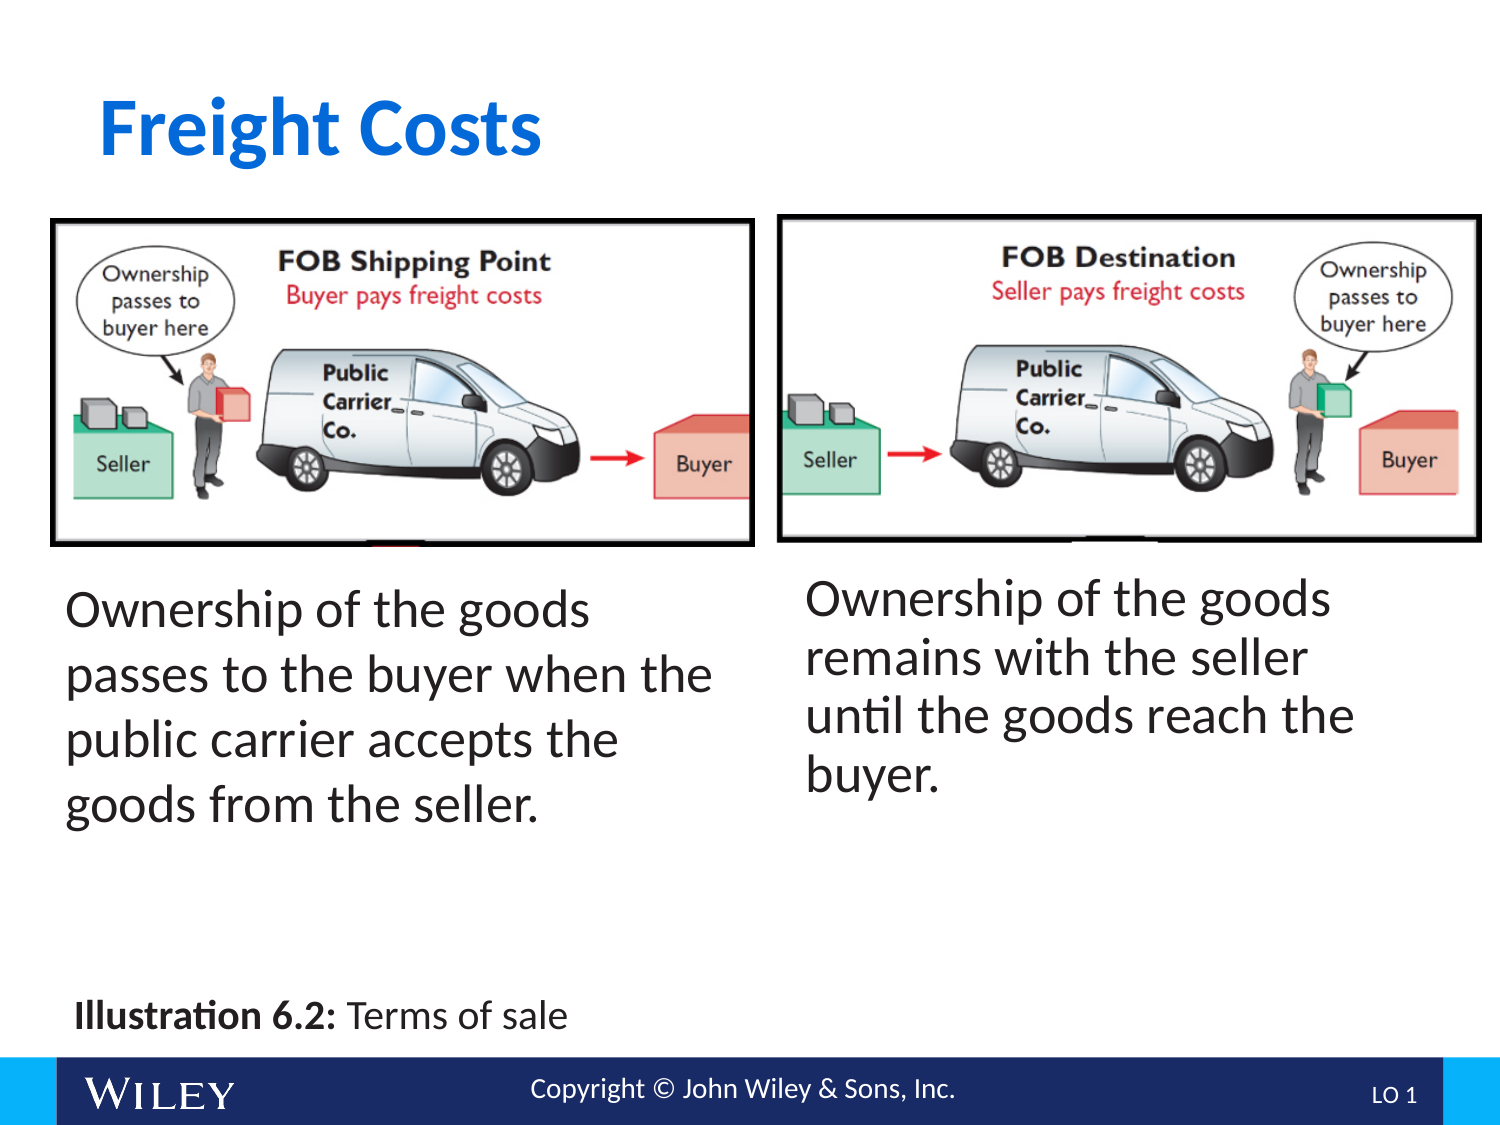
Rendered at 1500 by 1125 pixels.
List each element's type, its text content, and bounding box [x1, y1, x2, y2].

list Ownership of the goods passes to the buyer when the public carrier accepts the goods from the seller. [50, 565, 750, 883]
picture [776, 214, 1482, 544]
title Freight Costs [84, 75, 1416, 215]
list Illustration 6.2: Terms of sale [58, 985, 1376, 1052]
list Ownership of the goods remains with the seller until the goods reach the buyer. [790, 562, 1433, 833]
picture [50, 218, 755, 547]
list L O 1 [1309, 1065, 1433, 1125]
